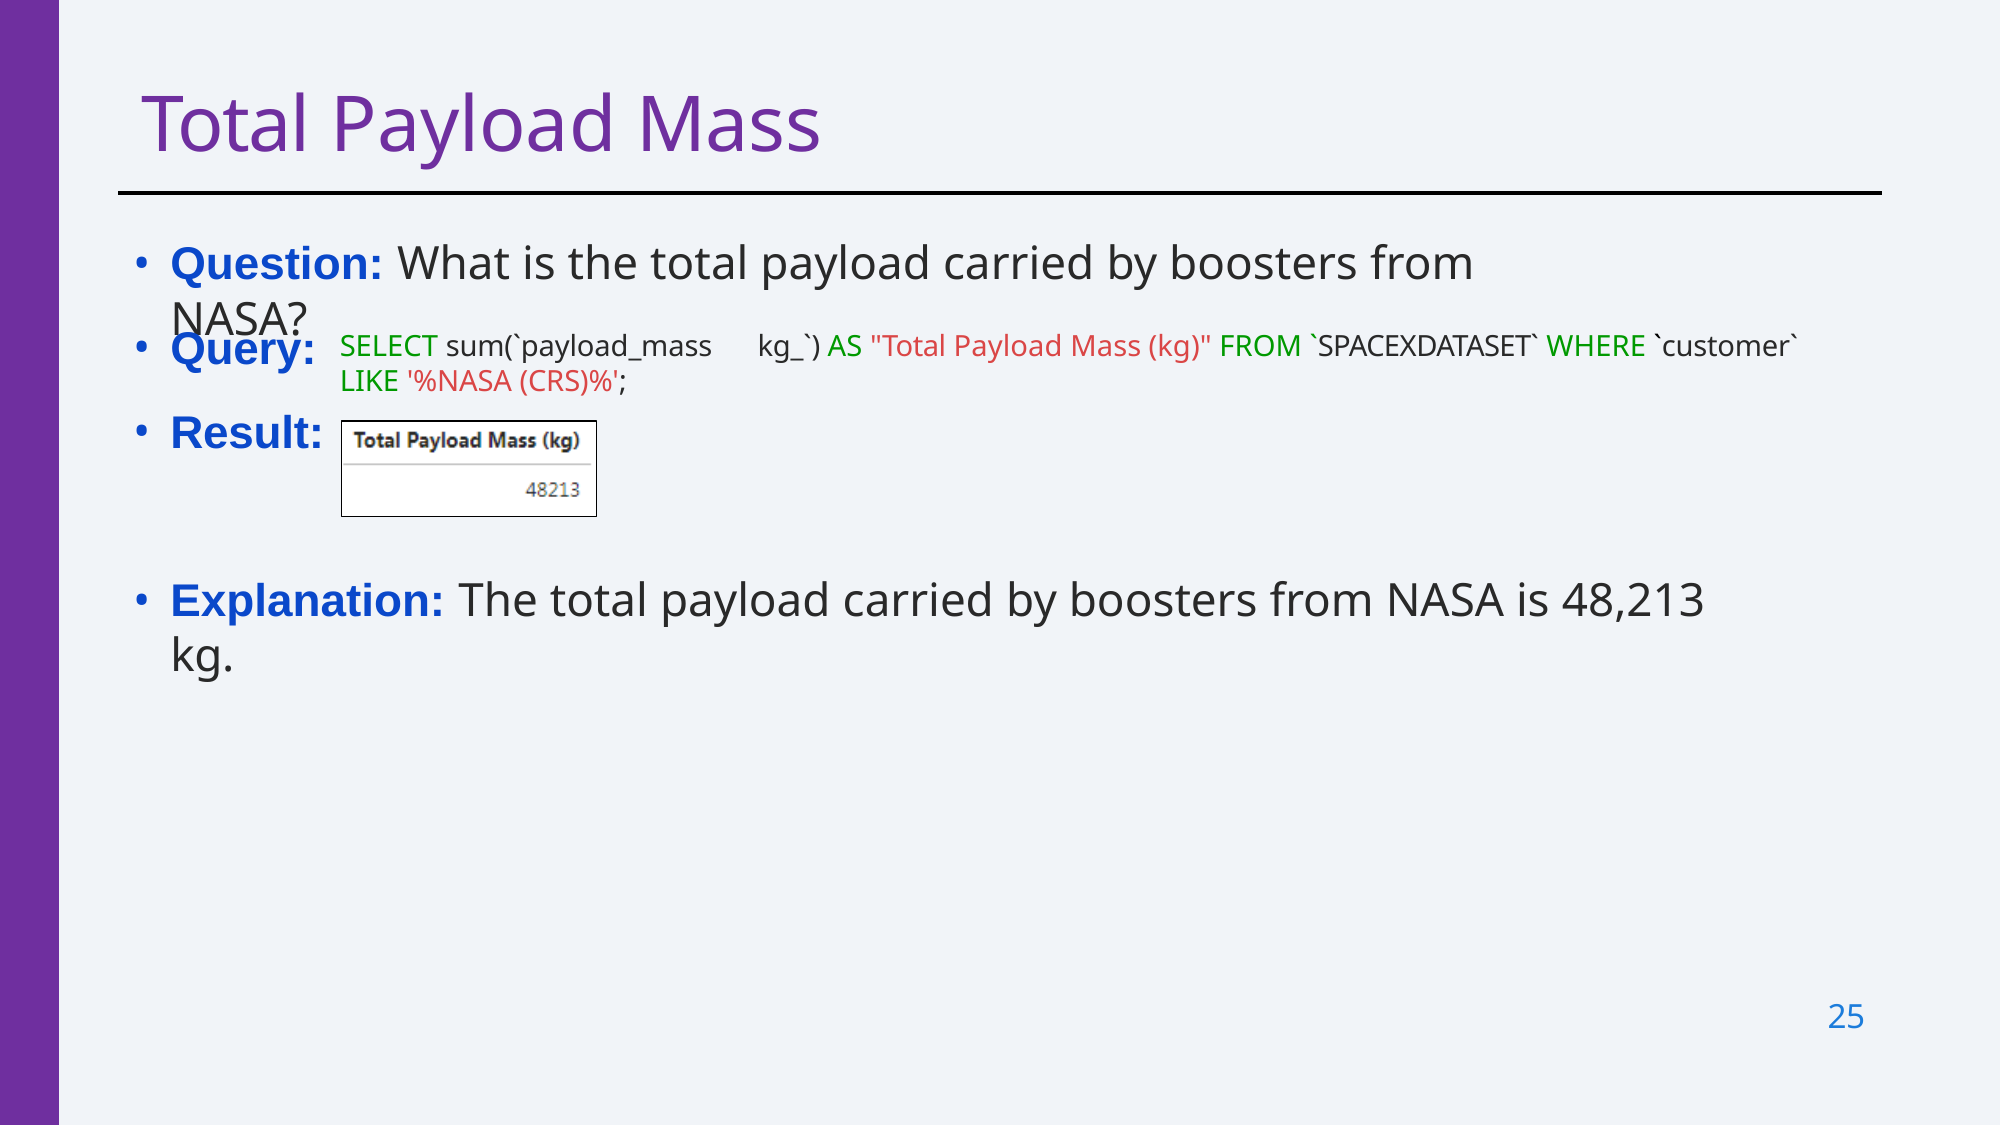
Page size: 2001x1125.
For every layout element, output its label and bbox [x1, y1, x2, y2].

text_box [0, 0, 1883, 1125]
